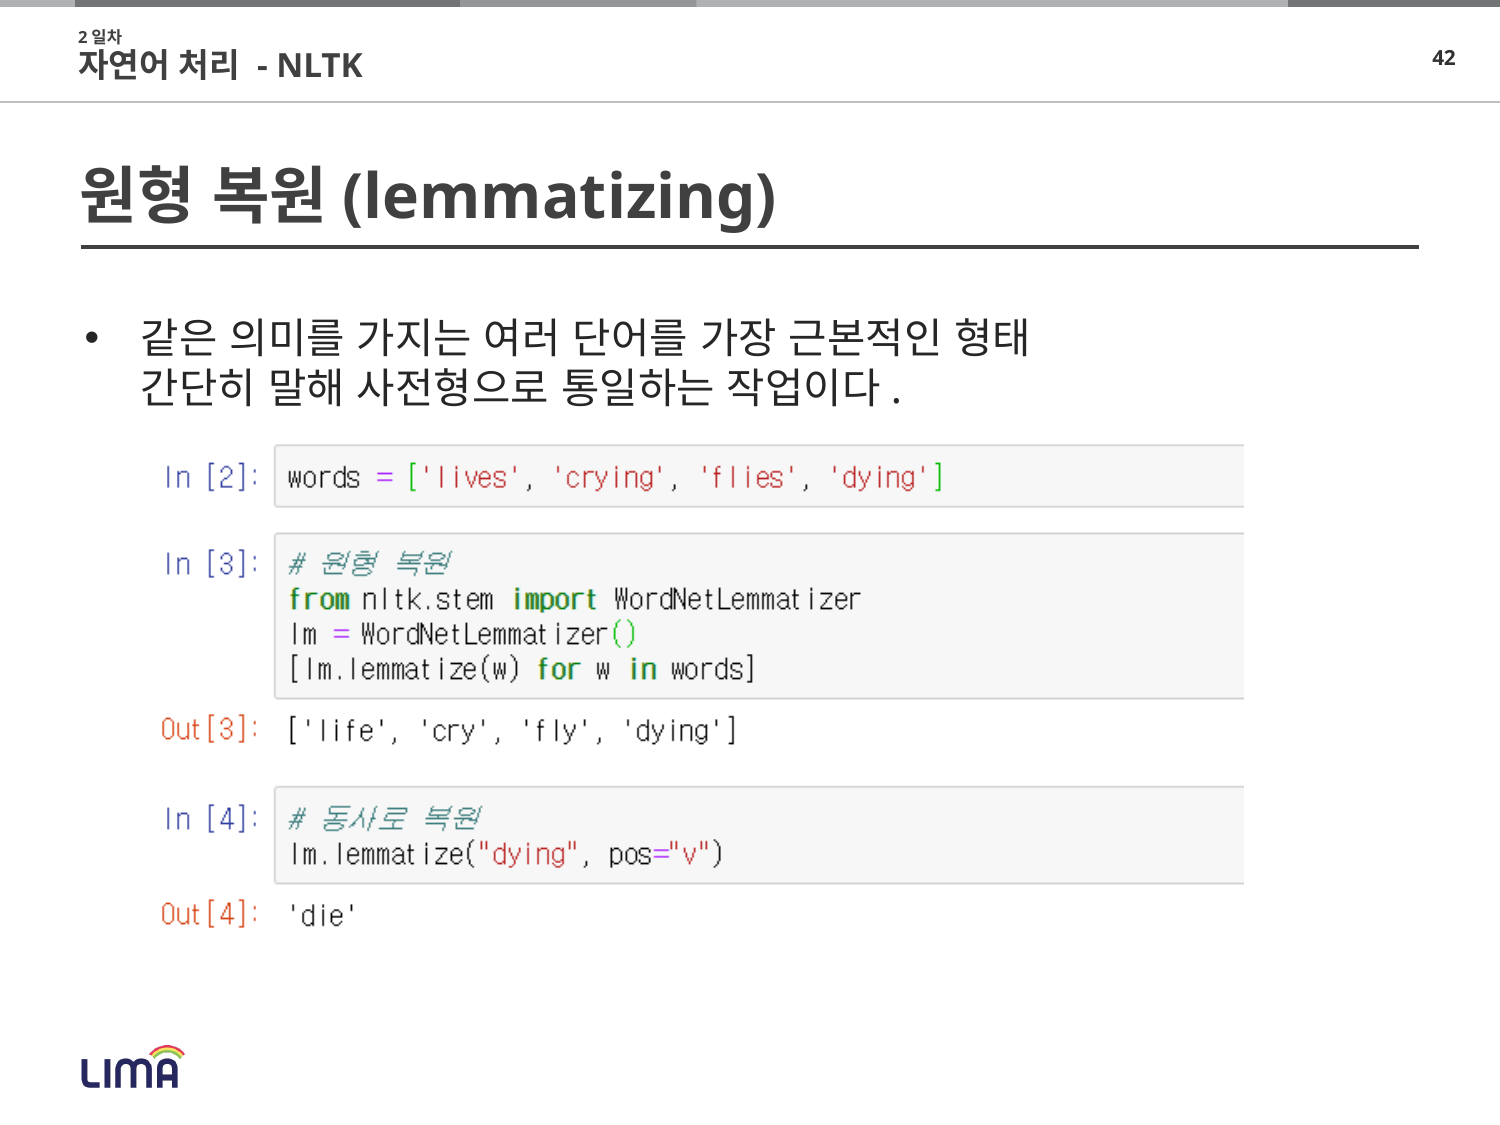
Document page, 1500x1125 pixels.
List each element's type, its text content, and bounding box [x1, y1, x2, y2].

title 원형 복원(lemmatizing) [65, 148, 1416, 257]
picture [146, 433, 1244, 938]
list 같은 의미를 가지는 여러 단어를 가장 근본적인 형태 간단히 말해 사전형으로 통일하는 작업이다. [69, 304, 1451, 966]
picture [0, 0, 1500, 23]
picture [81, 1045, 185, 1088]
text_box 2일차 자연어 처리 - NLTK [61, 21, 476, 93]
